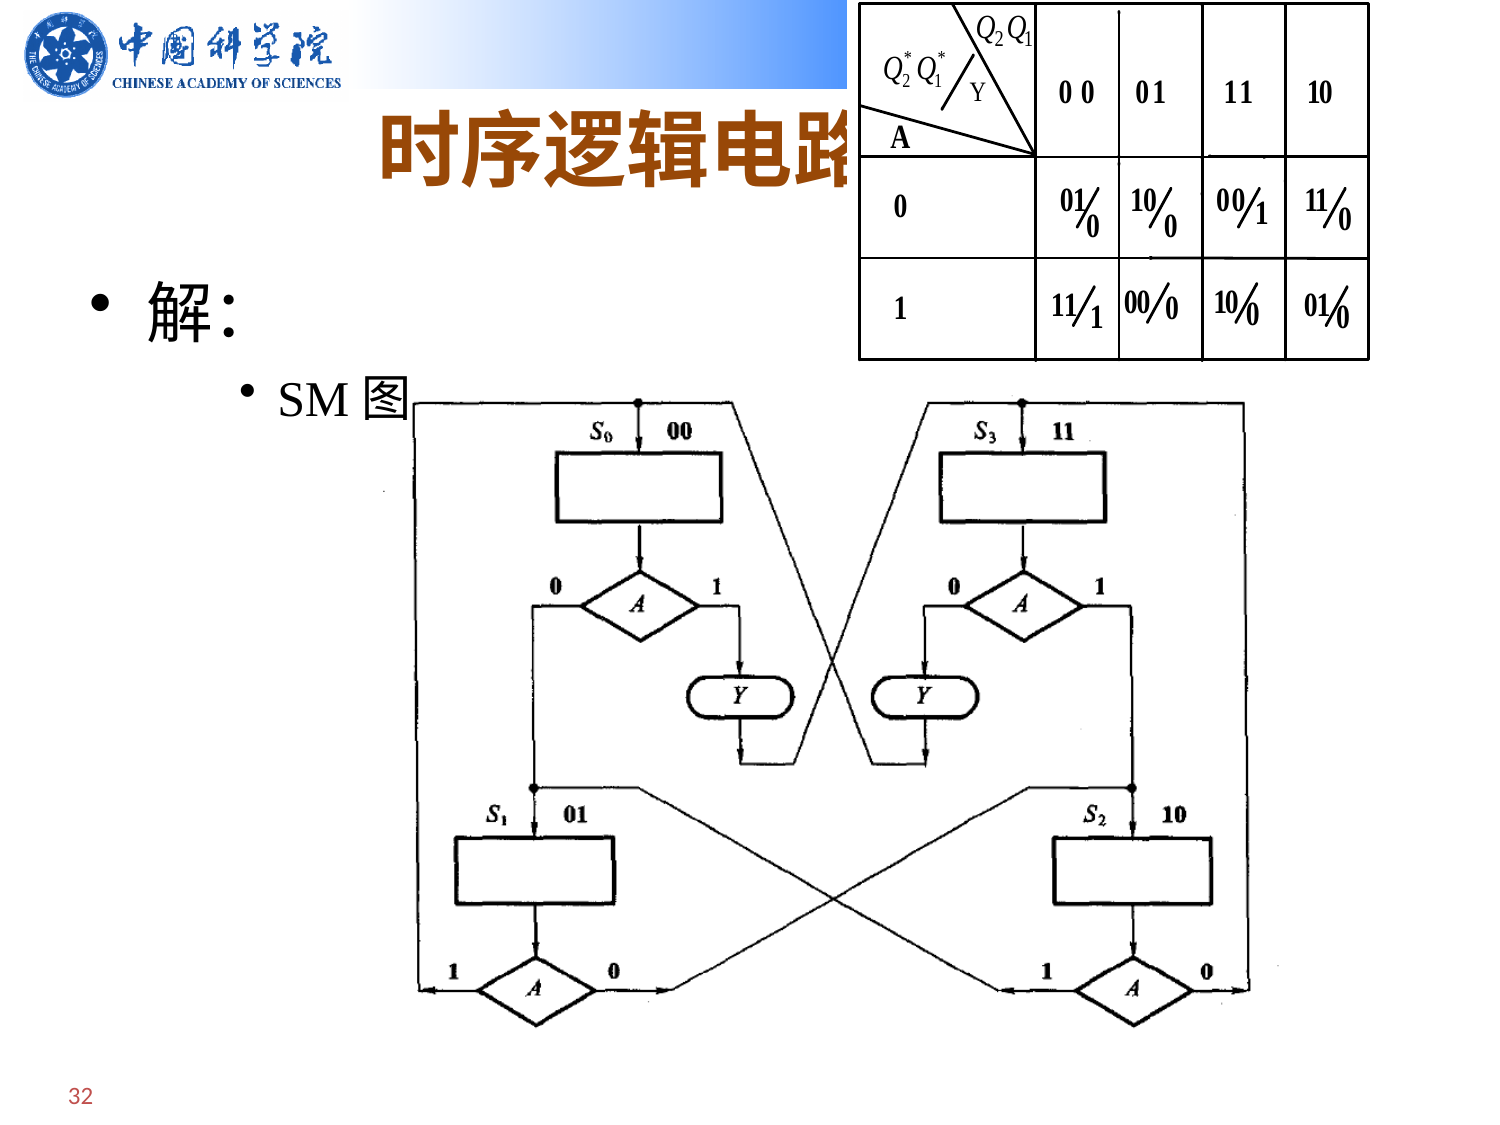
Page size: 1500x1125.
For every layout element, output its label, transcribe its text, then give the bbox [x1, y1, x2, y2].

title 时序逻辑电路的分析 [76, 90, 847, 220]
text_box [856, 0, 1497, 364]
list 解： SM图 [75, 255, 1425, 1005]
picture [23, 10, 349, 102]
picture [371, 385, 1282, 1044]
